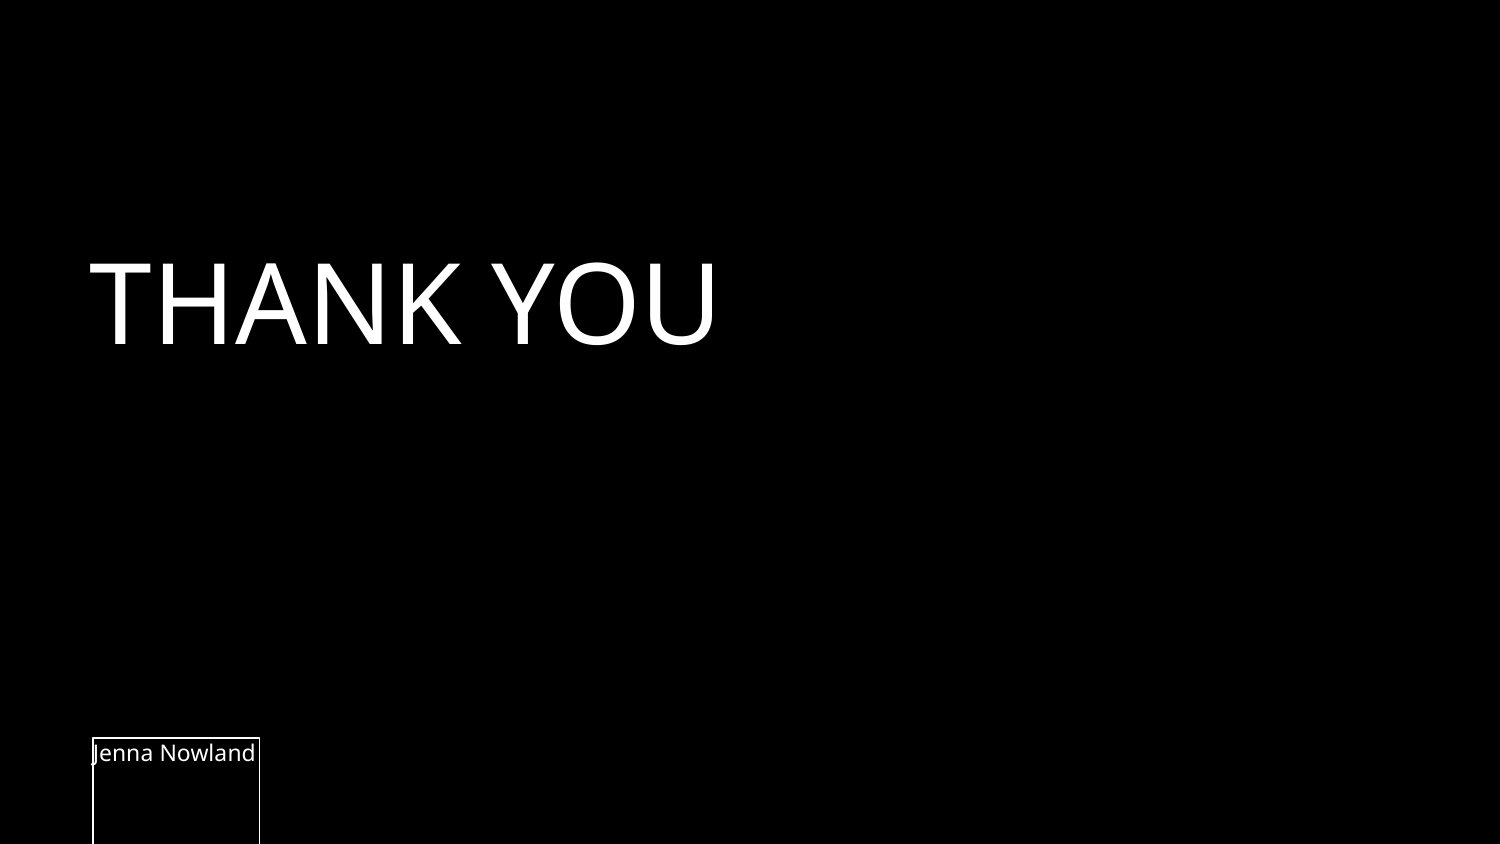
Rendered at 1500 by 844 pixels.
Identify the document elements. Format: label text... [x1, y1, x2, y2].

list Jenna Nowland [92, 737, 260, 844]
title THANK YOU [74, 216, 911, 504]
